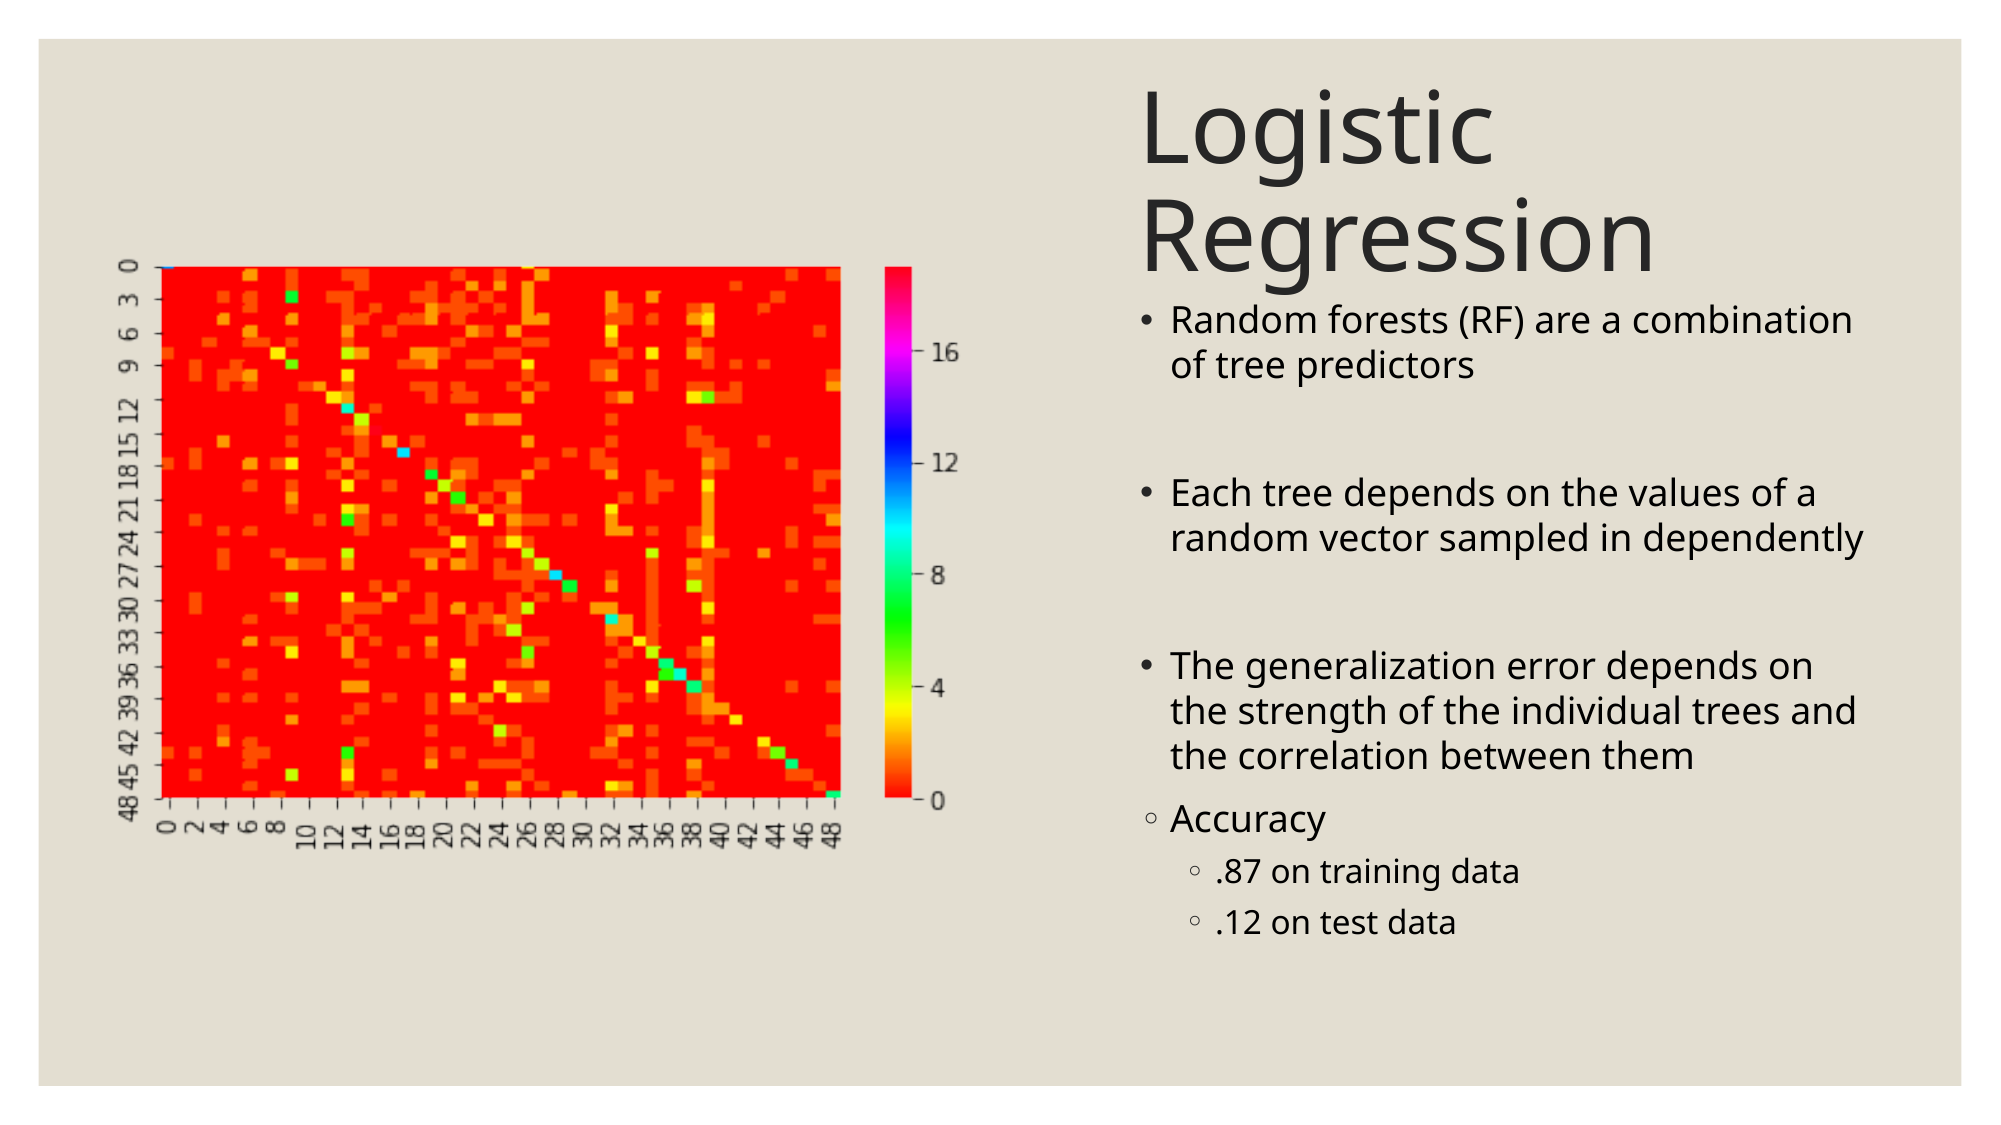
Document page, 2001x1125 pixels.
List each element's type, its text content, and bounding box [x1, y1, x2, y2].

list Random forests (RF) are a combination of tree predictors Each tree depends on the values of a random vector sampled in dependently The generalization error depends on the strength of the individual trees and the correlation between them Accuracy .87 on training data .12 on test data [1124, 289, 1880, 972]
picture [100, 240, 979, 865]
title Logistic Regression [1123, 44, 1878, 327]
